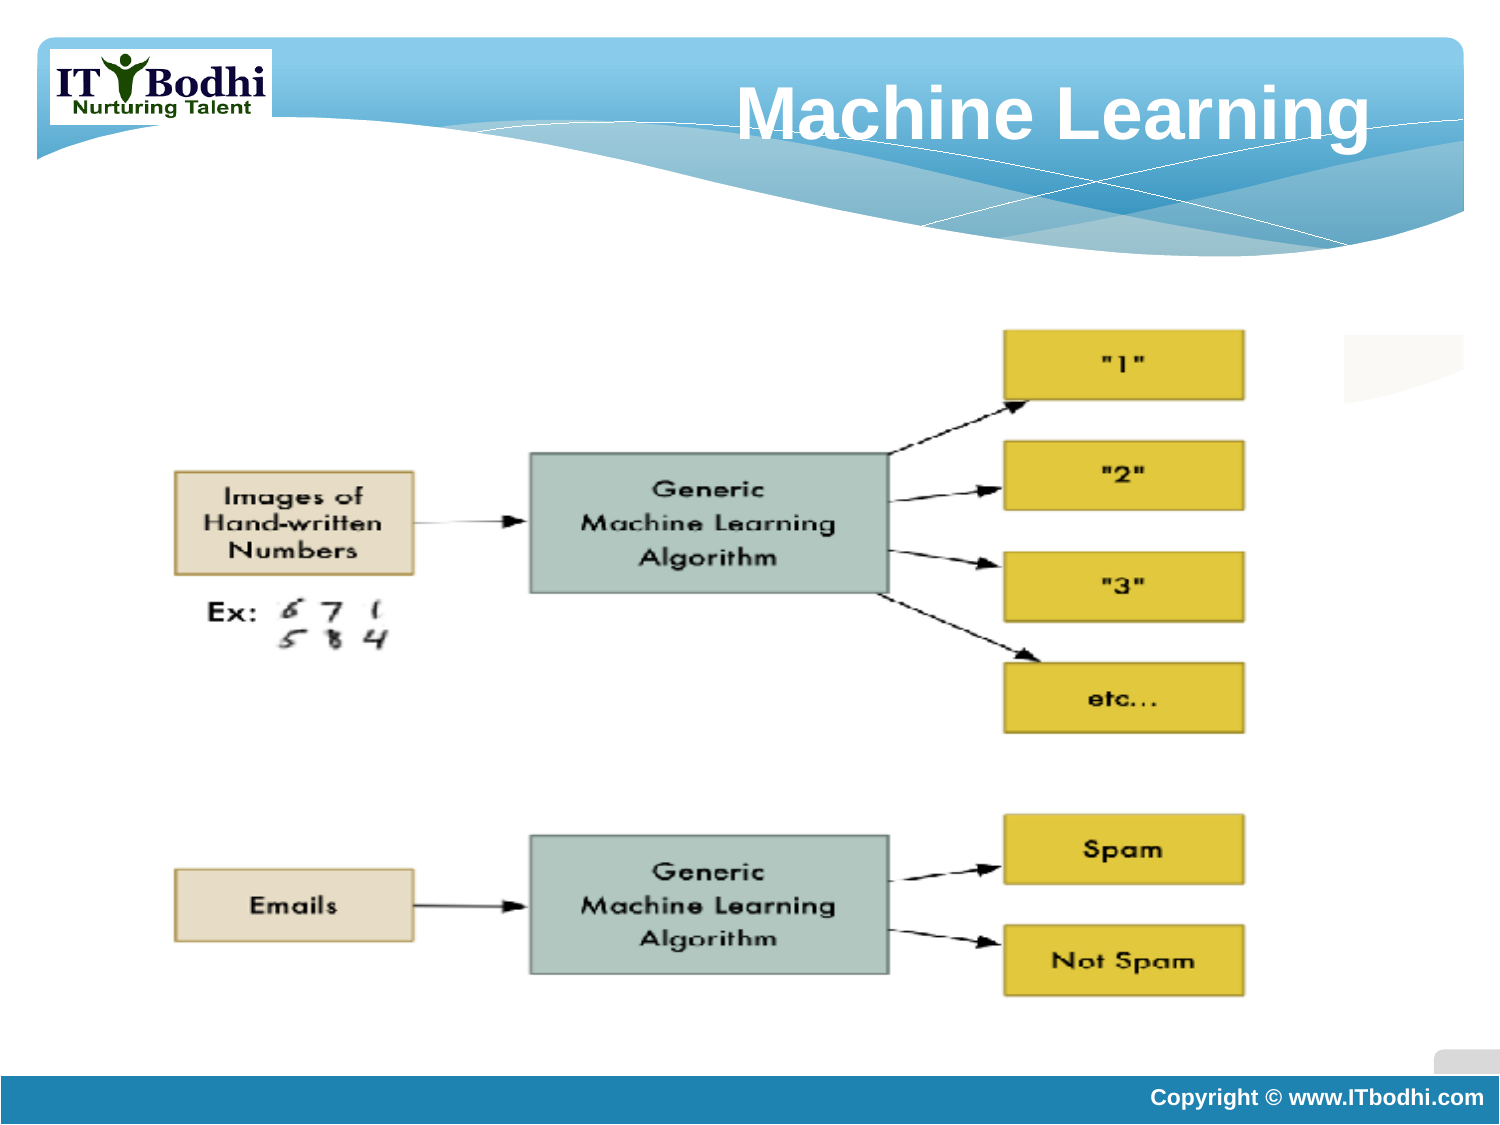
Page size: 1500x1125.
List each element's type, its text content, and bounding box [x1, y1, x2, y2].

picture [49, 49, 273, 126]
text_box Copyright © www.ITbodhi.com [0, 1074, 1500, 1125]
text_box Machine Learning [687, 57, 1388, 145]
picture [74, 262, 1345, 1063]
